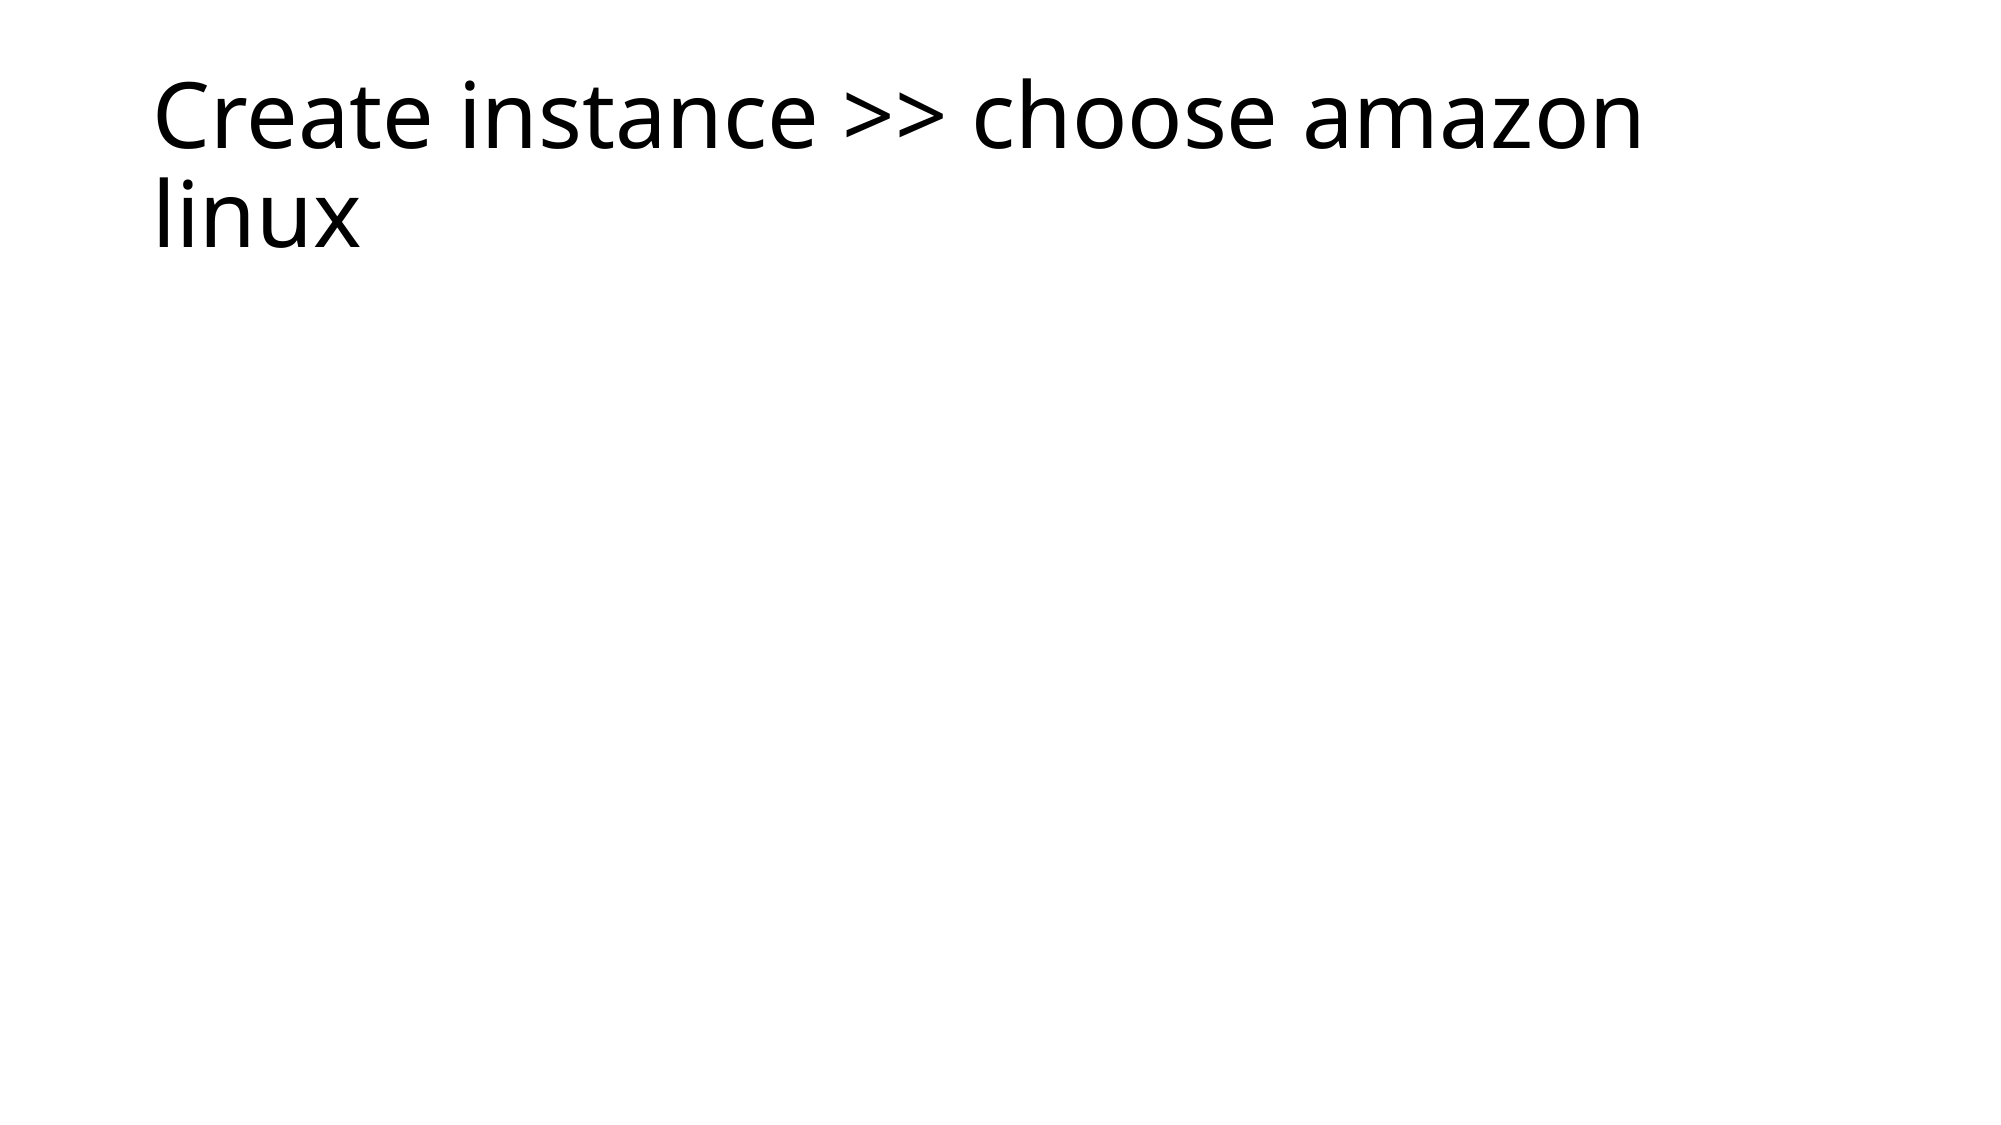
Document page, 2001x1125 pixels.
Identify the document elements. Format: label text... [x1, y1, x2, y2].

title Create instance >> choose amazon linux [137, 59, 1863, 278]
